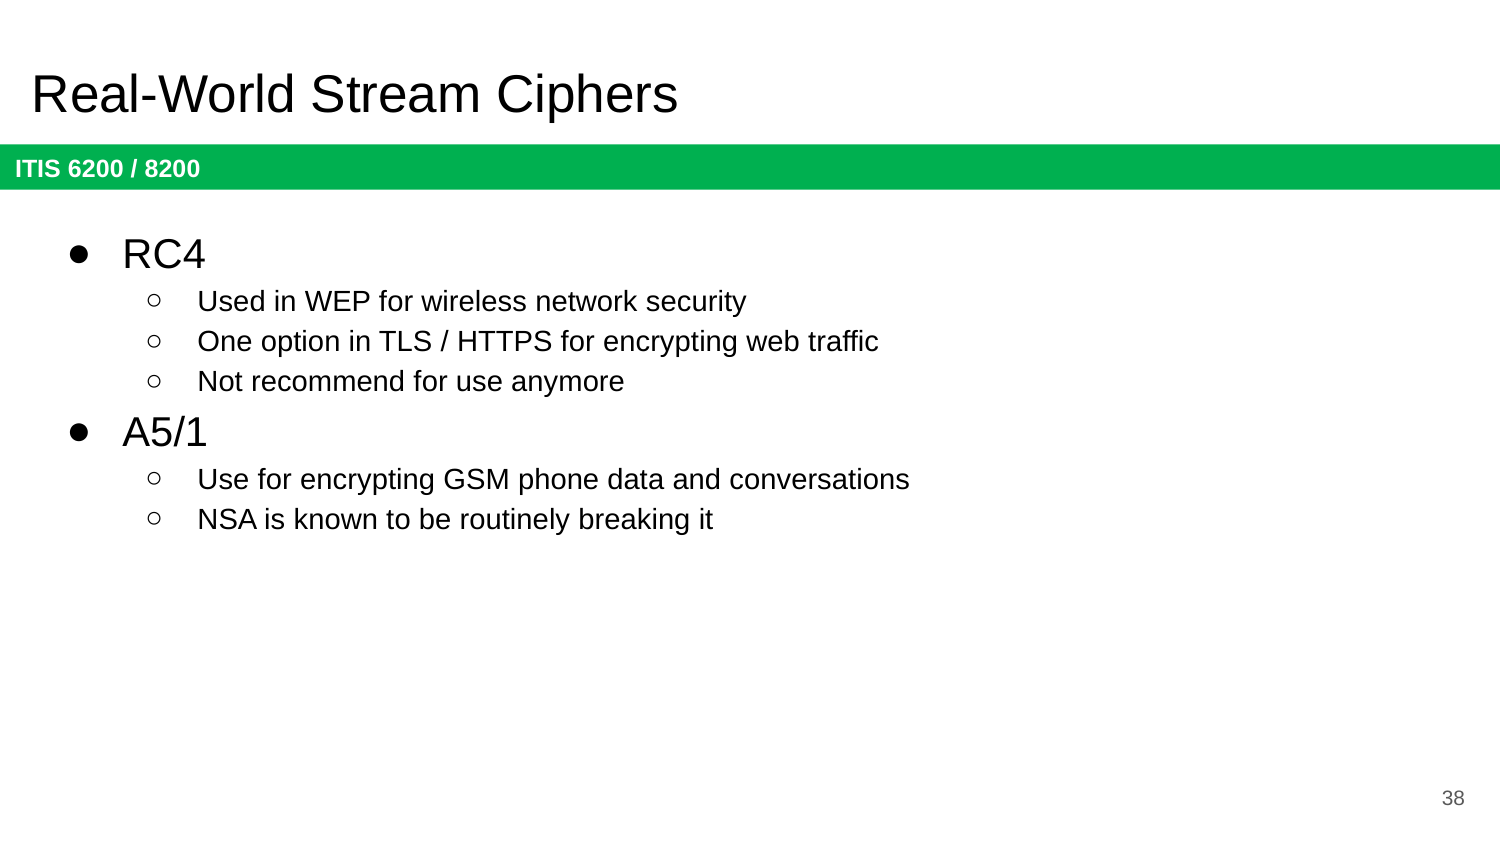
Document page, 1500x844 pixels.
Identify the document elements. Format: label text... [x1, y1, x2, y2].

title Real-World Stream Ciphers [16, 44, 1415, 139]
slide_number 38 [1389, 764, 1480, 830]
list RC4 Used in WEP for wireless network security One option in TLS / HTTPS for encrypting web traffic Not recommend for use anymore A5/1 Use for encrypting GSM phone data and conversations NSA is known to be routinely breaking it [32, 204, 1431, 823]
